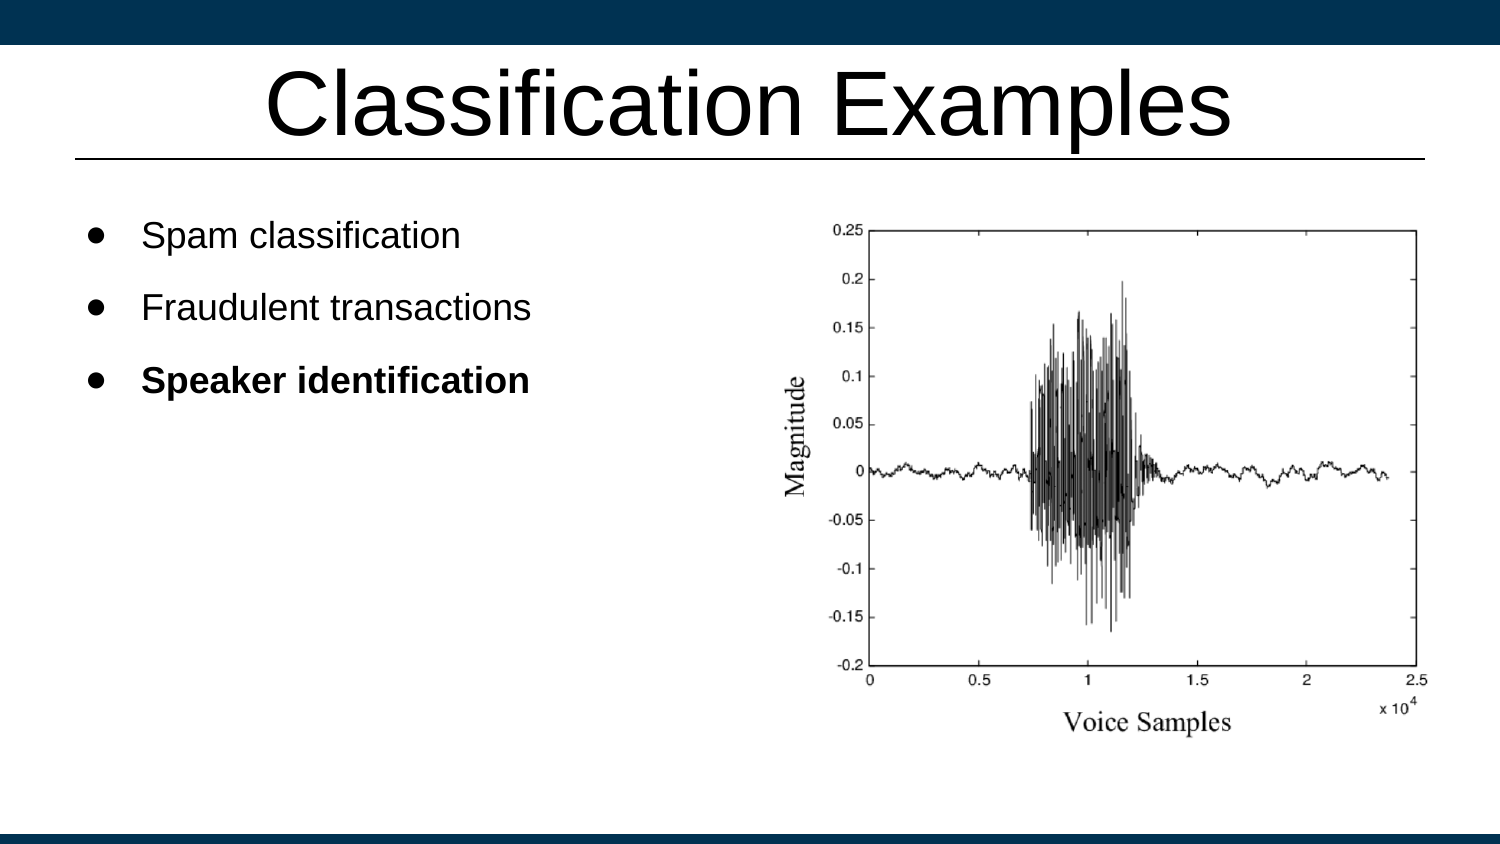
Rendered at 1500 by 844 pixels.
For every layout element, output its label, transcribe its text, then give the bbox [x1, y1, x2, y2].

title Classification Examples [75, 28, 1425, 169]
picture [768, 205, 1438, 742]
text_box Spam classification Fraudulent transactions Speaker identification [51, 188, 781, 750]
